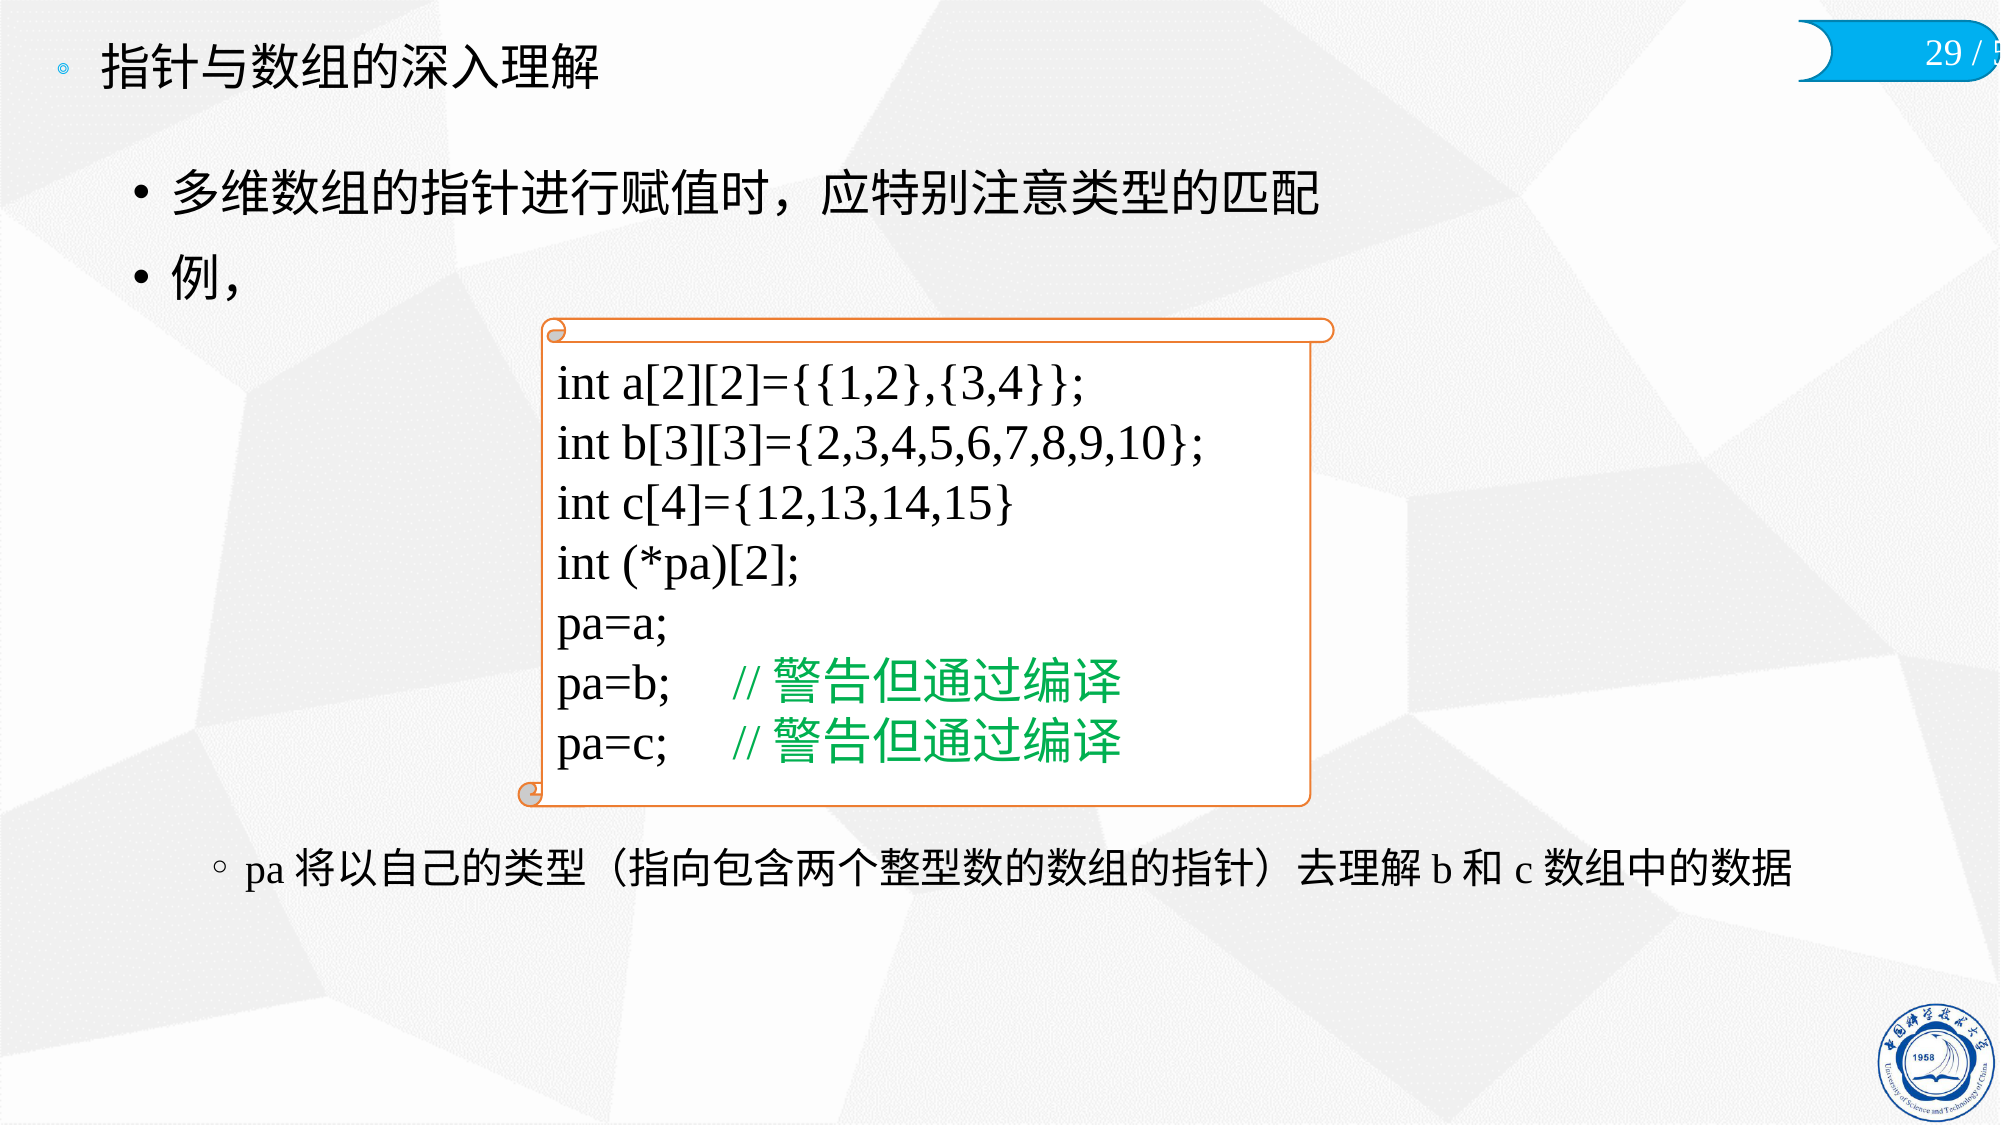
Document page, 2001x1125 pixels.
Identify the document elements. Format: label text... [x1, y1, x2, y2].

title 指针与数组的深入理解 [41, 34, 997, 105]
picture [0, 0, 2000, 1125]
list 多维数组的指针进行赋值时，应特别注意类型的匹配 例， pa将以自己的类型（指向包含两个整型数的数组的指针）去理解b和c数组中的数据 [117, 153, 1875, 1065]
text_box int a[2][2]={{1,2},{3,4}}; int b[3][3]={2,3,4,5,6,7,8,9,10}; int c[4]={12,13,14,15} int (*pa)[2]; pa=a; pa=b; //警告但通过编译 pa=c; //警告但通过编译 [517, 317, 1335, 808]
